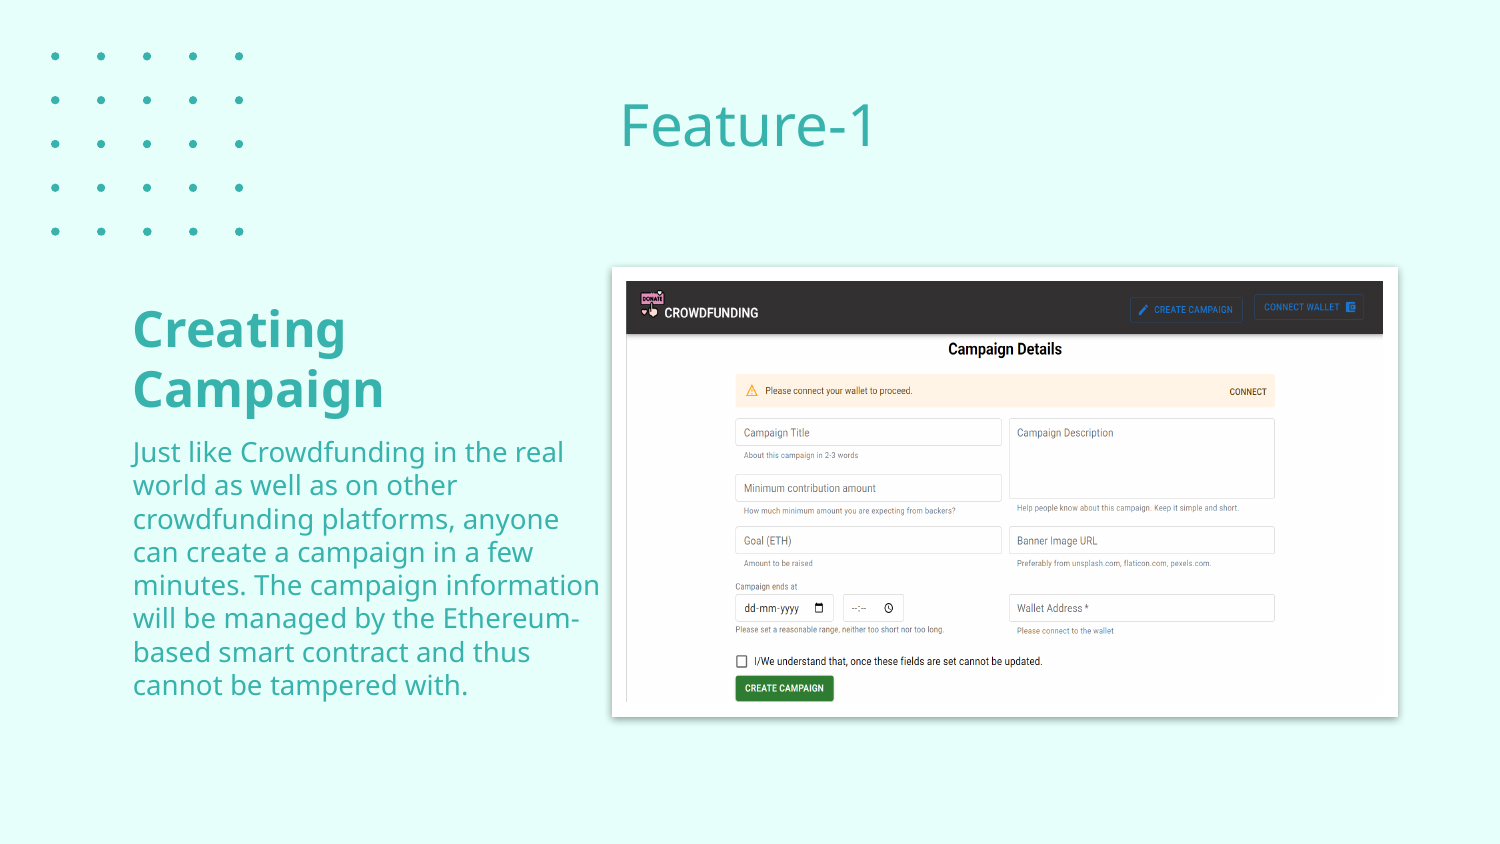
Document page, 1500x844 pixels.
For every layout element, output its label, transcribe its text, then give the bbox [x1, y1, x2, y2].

title Feature-1 [118, 72, 1382, 167]
text_box Creating Campaign [118, 293, 554, 422]
picture [626, 281, 1384, 703]
text_box Just like Crowdfunding in the real world as well as on other crowdfunding platforms, anyone can create a campaign in a few minutes. The campaign information will be managed by the Ethereum-based smart contract and thus cannot be tampered with. [118, 419, 627, 739]
